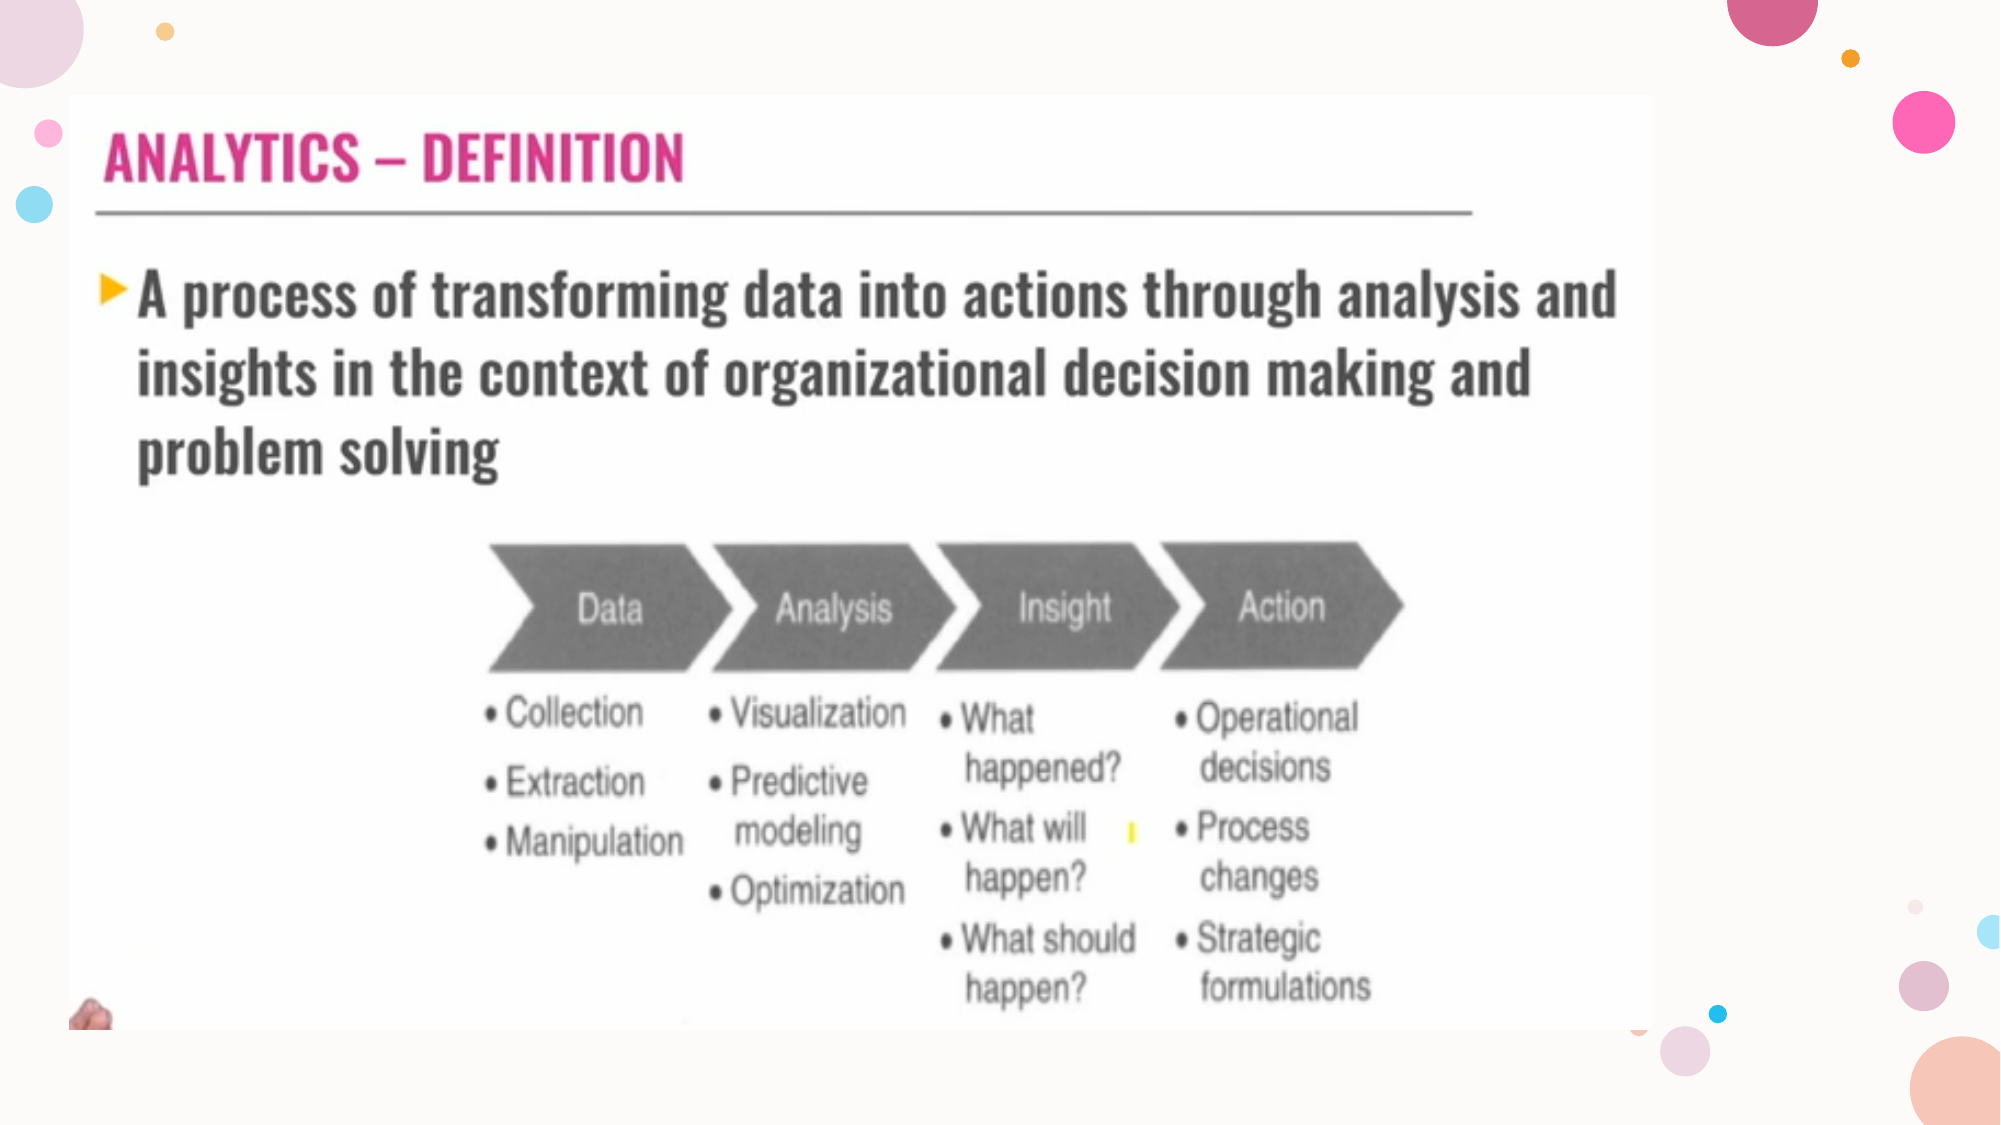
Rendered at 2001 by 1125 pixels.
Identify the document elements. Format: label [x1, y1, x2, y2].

picture [69, 95, 1652, 1030]
